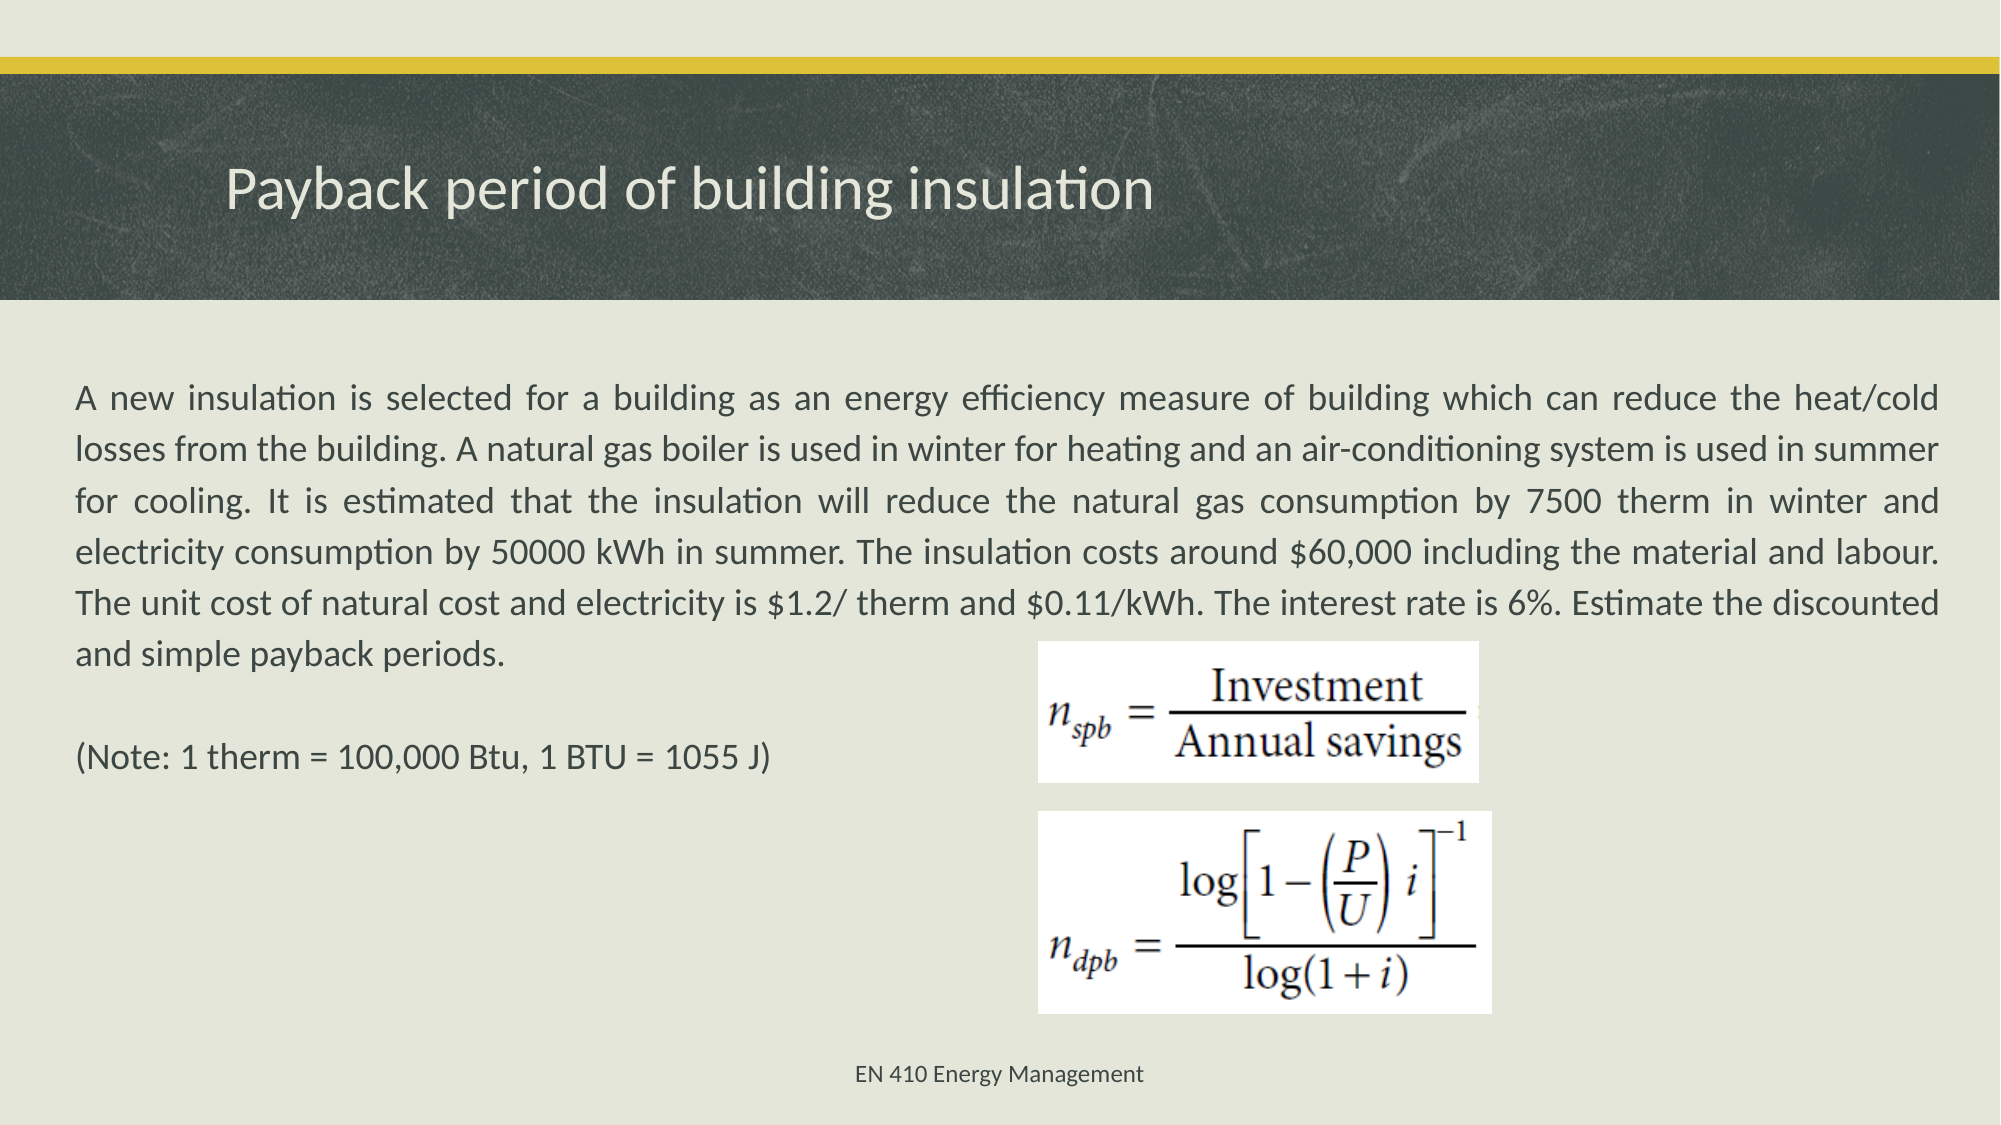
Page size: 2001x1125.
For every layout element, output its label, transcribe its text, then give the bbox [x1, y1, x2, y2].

footer EN 410 Energy Management [533, 1042, 1467, 1103]
title Payback period of building insulation [210, 76, 1790, 300]
picture [0, 74, 2000, 300]
picture [1038, 641, 1479, 783]
picture [1038, 811, 1492, 1014]
list A new insulation is selected for a building as an energy efficiency measure of building which can reduce the heat/cold losses from the building. A natural gas boiler is used in winter for heating and an air-conditioning system is used in summer for cooling. It is estimated that the insulation will reduce the natural gas consumption by 7500 therm in winter and electricity consumption by 50000 kWh in summer. The insulation costs around $60,000 including the material and labour. The unit cost of natural cost and electricity is $1.2/ therm and $0.11/kWh. The interest rate is 6%. Estimate the discounted and simple payback periods. (Note: 1 therm = 100,000 Btu, 1 BTU = 1055 J) [60, 359, 1958, 1014]
